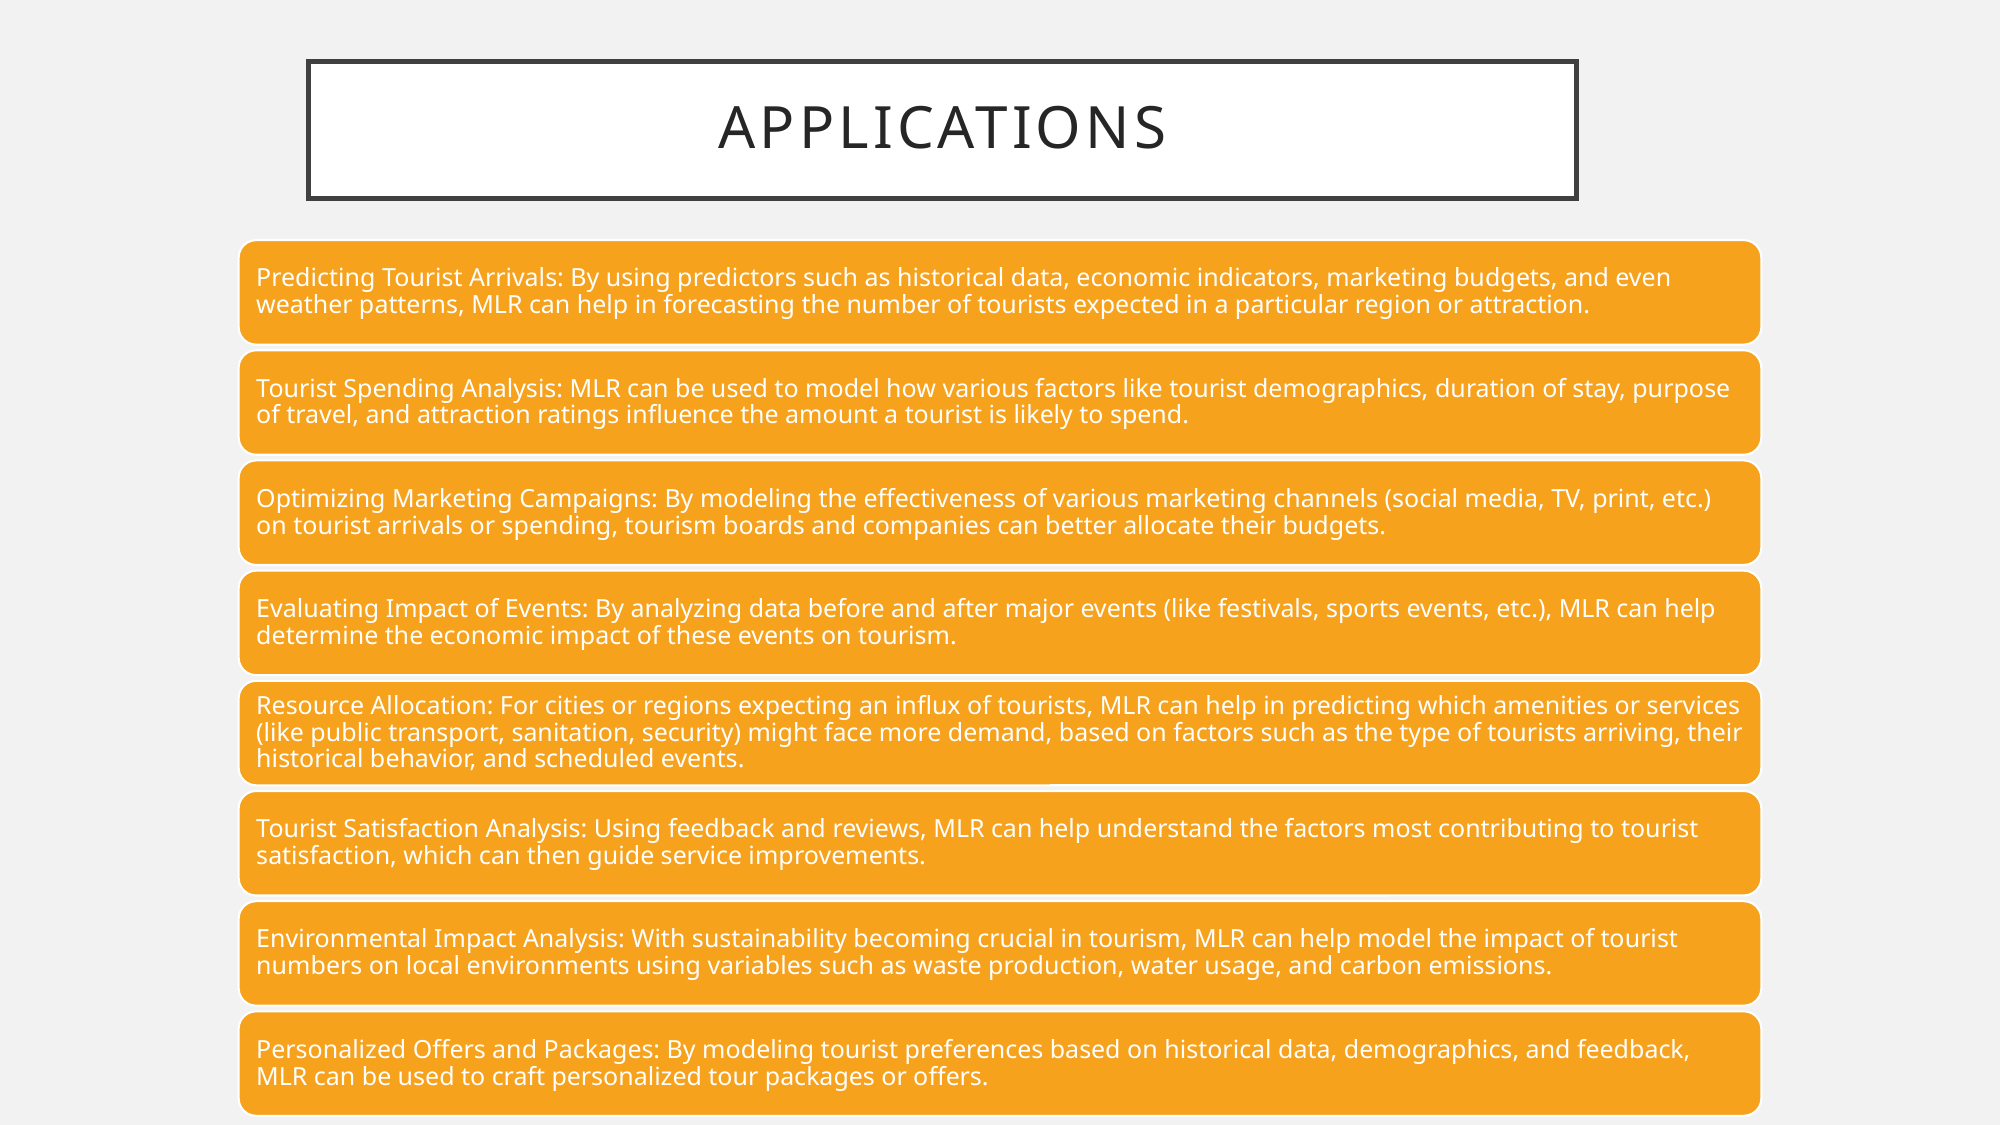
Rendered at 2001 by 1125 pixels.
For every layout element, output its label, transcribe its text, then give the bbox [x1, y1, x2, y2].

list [238, 231, 1762, 1125]
title applıcatıons [306, 59, 1579, 201]
